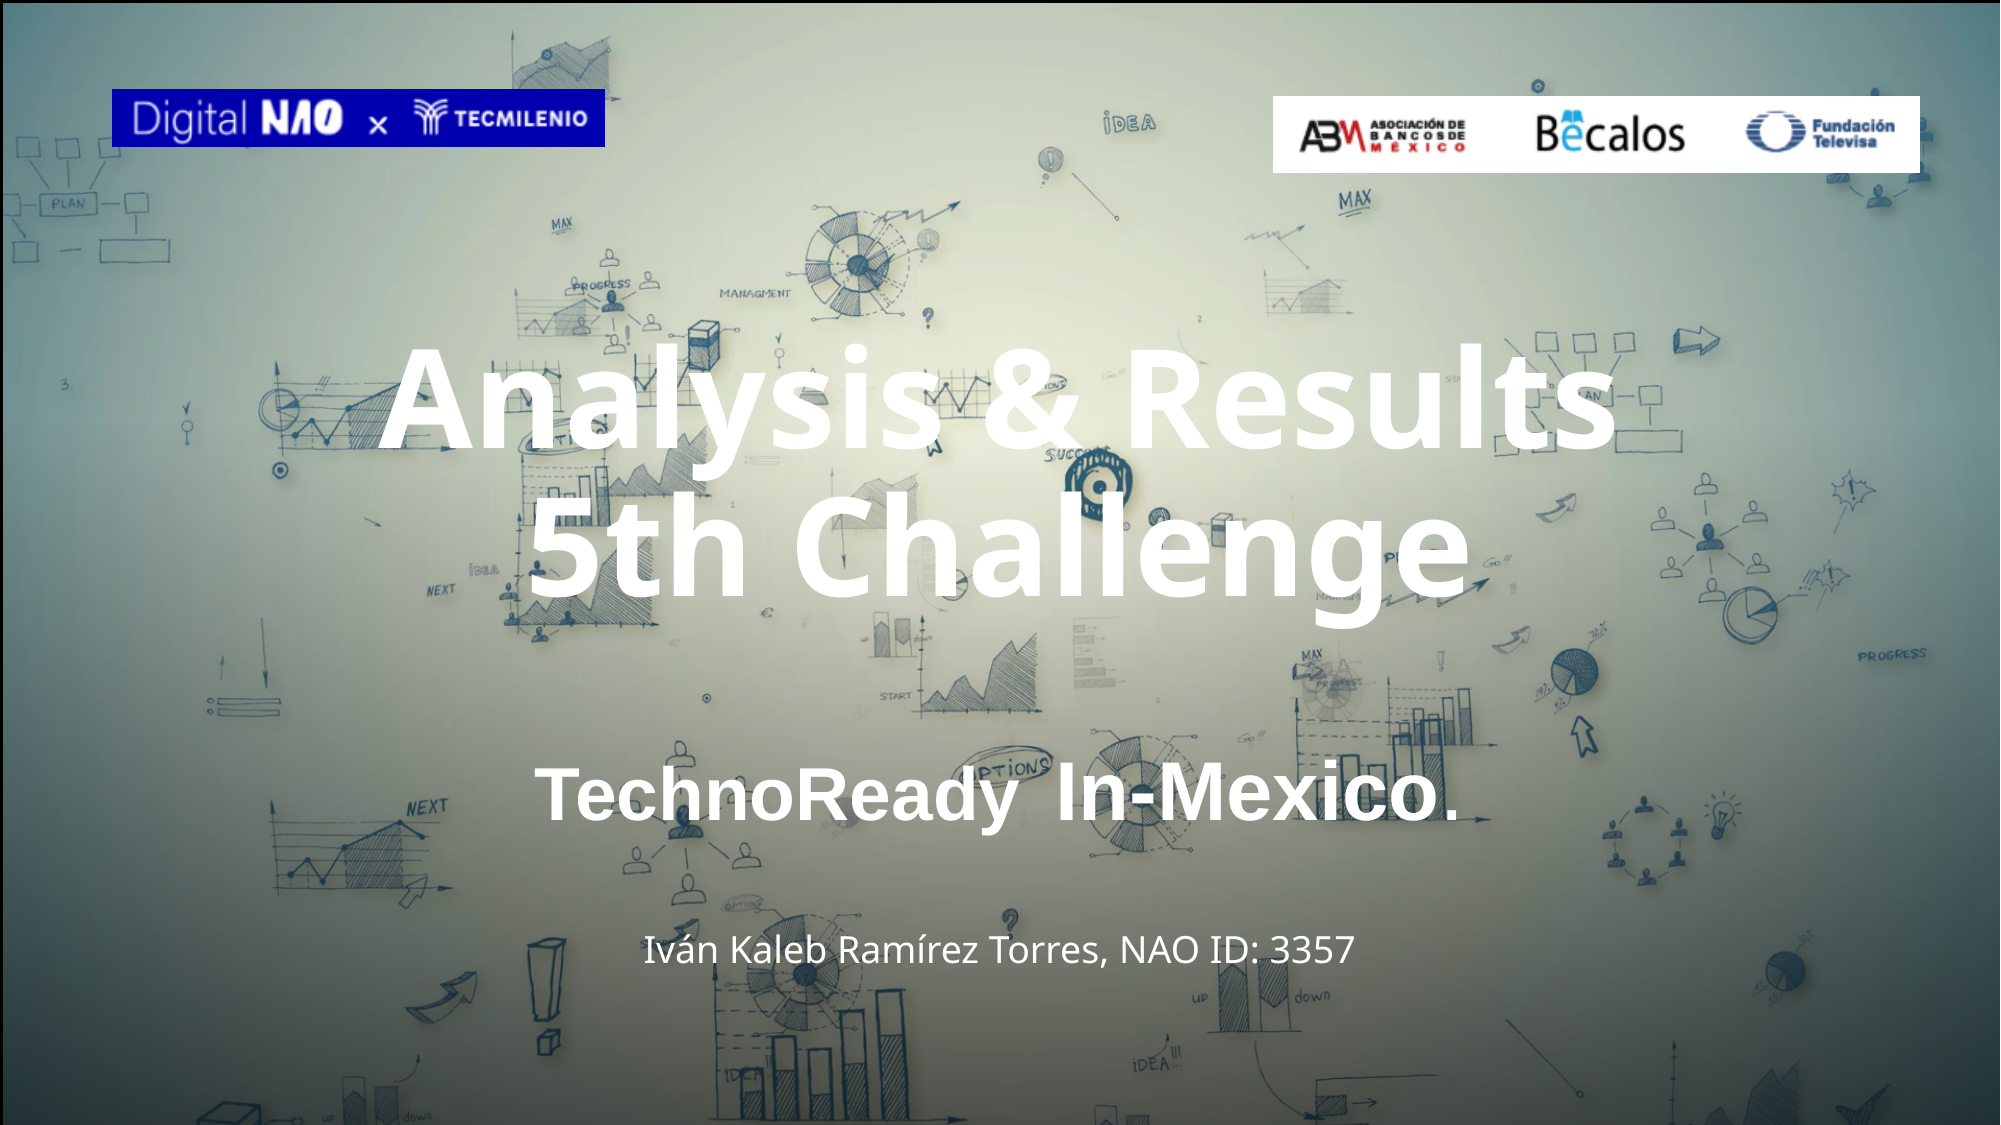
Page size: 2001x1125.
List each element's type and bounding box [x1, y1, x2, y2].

picture [111, 89, 605, 148]
picture [1273, 96, 1920, 173]
text_box [2, 2, 2000, 1125]
text_box [0, 0, 2000, 421]
